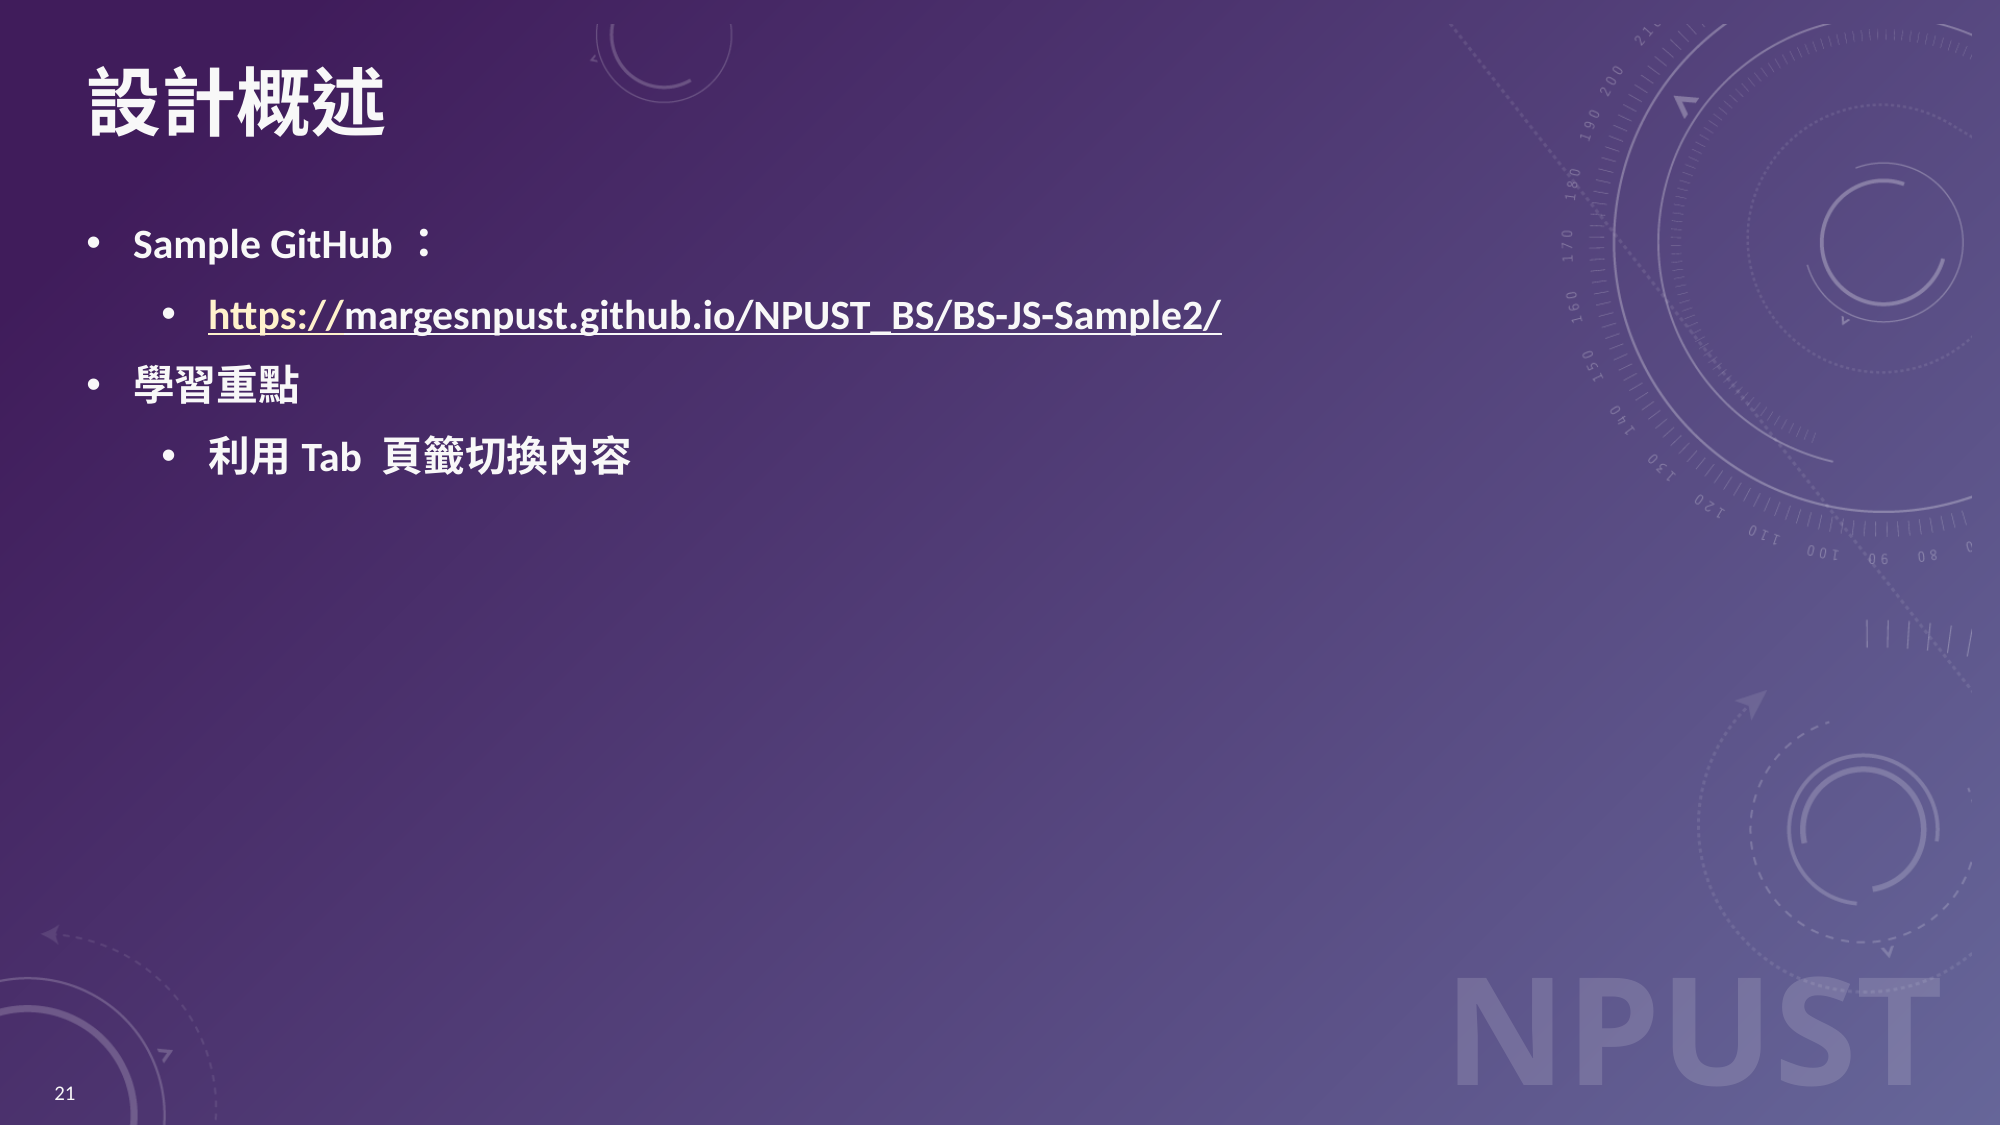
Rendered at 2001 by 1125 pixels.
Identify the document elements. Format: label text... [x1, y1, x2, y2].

slide_number 21 [0, 1060, 91, 1123]
picture [0, 24, 1972, 1125]
list Sample GitHub： https://margesnpust.github.io/NPUST_BS/BS-JS-Sample2/ 學習重點 利用Tab 頁籤切換內容 [71, 209, 1909, 1034]
title 設計概述 [71, 24, 1909, 177]
